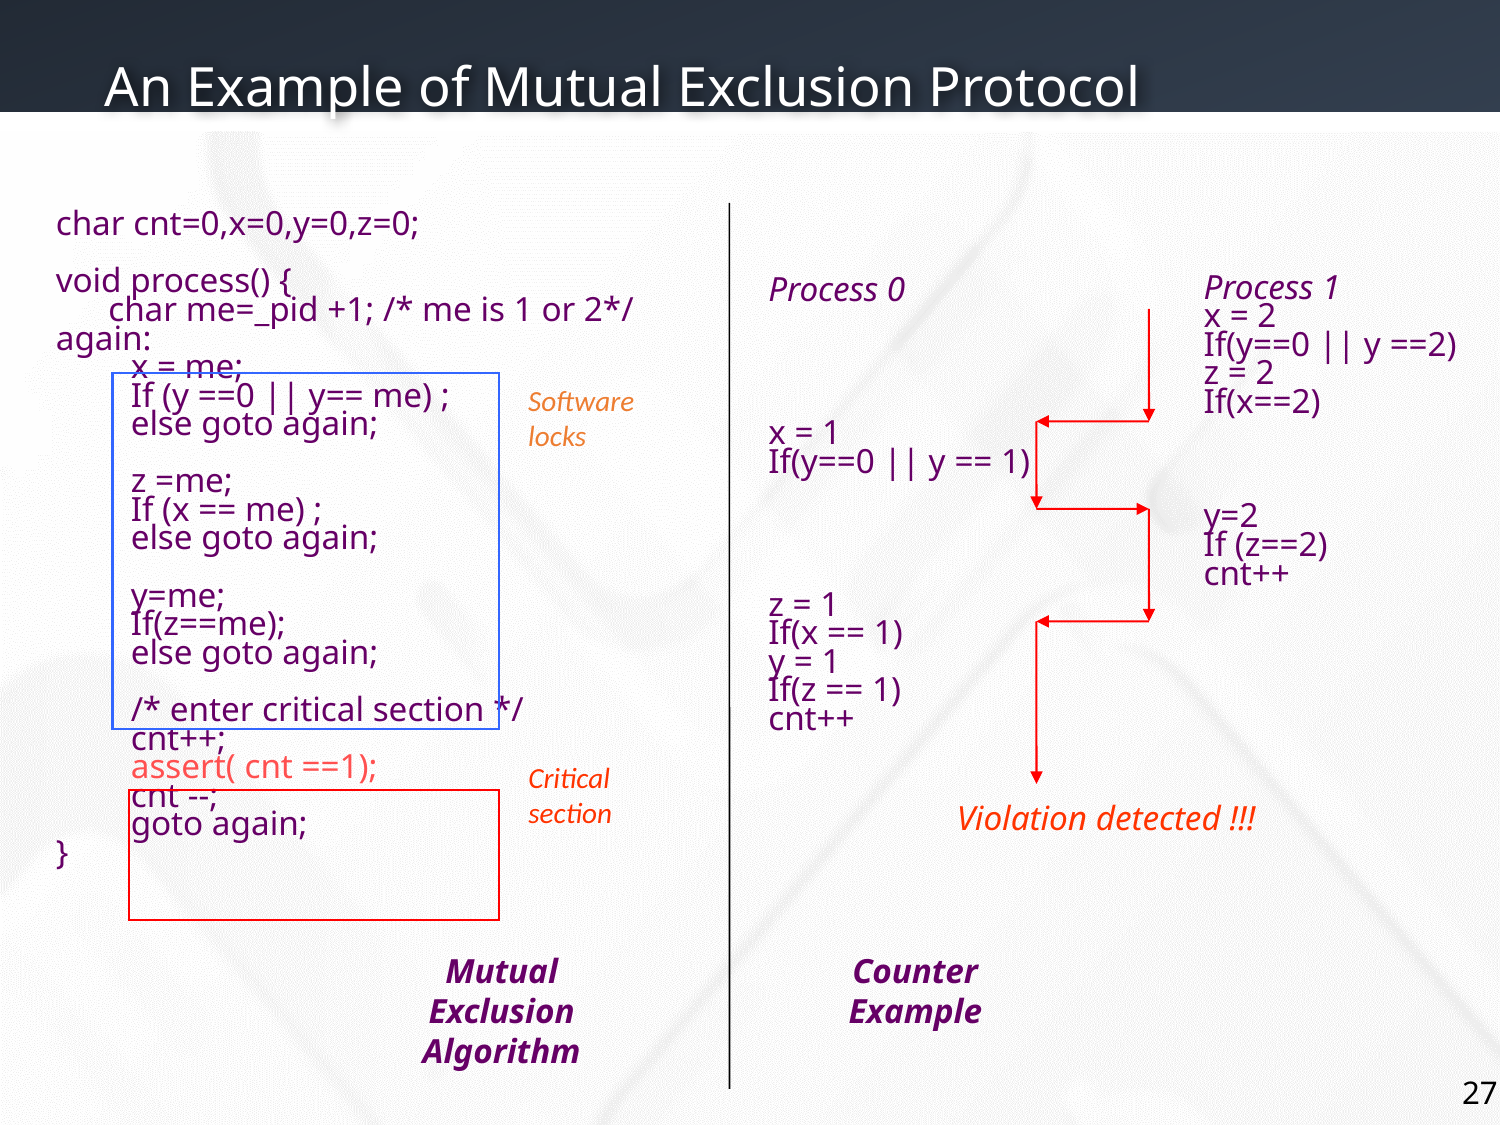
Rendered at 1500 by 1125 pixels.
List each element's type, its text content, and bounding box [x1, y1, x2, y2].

text_box Critical section [513, 751, 632, 837]
text_box [128, 790, 500, 921]
title An Example of Mutual Exclusion Protocol [89, 39, 1294, 139]
picture [0, 131, 1500, 1125]
text_box char cnt=0,x=0,y=0,z=0; void process() { char me=_pid +1; /* me is 1 or 2*/ again: x = me; If (y ==0 || y== me) ; else goto again; z =me; If (x == me) ; else goto again; y=me; If(z==me); else goto again; /* enter critical section */ cnt++; assert( cnt ==1); cnt --; goto again; } [41, 218, 692, 903]
text_box Software locks [513, 374, 650, 460]
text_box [749, 282, 1497, 1038]
text_box Mutual Exclusion Algorithm [336, 962, 668, 1057]
text_box [112, 373, 500, 729]
